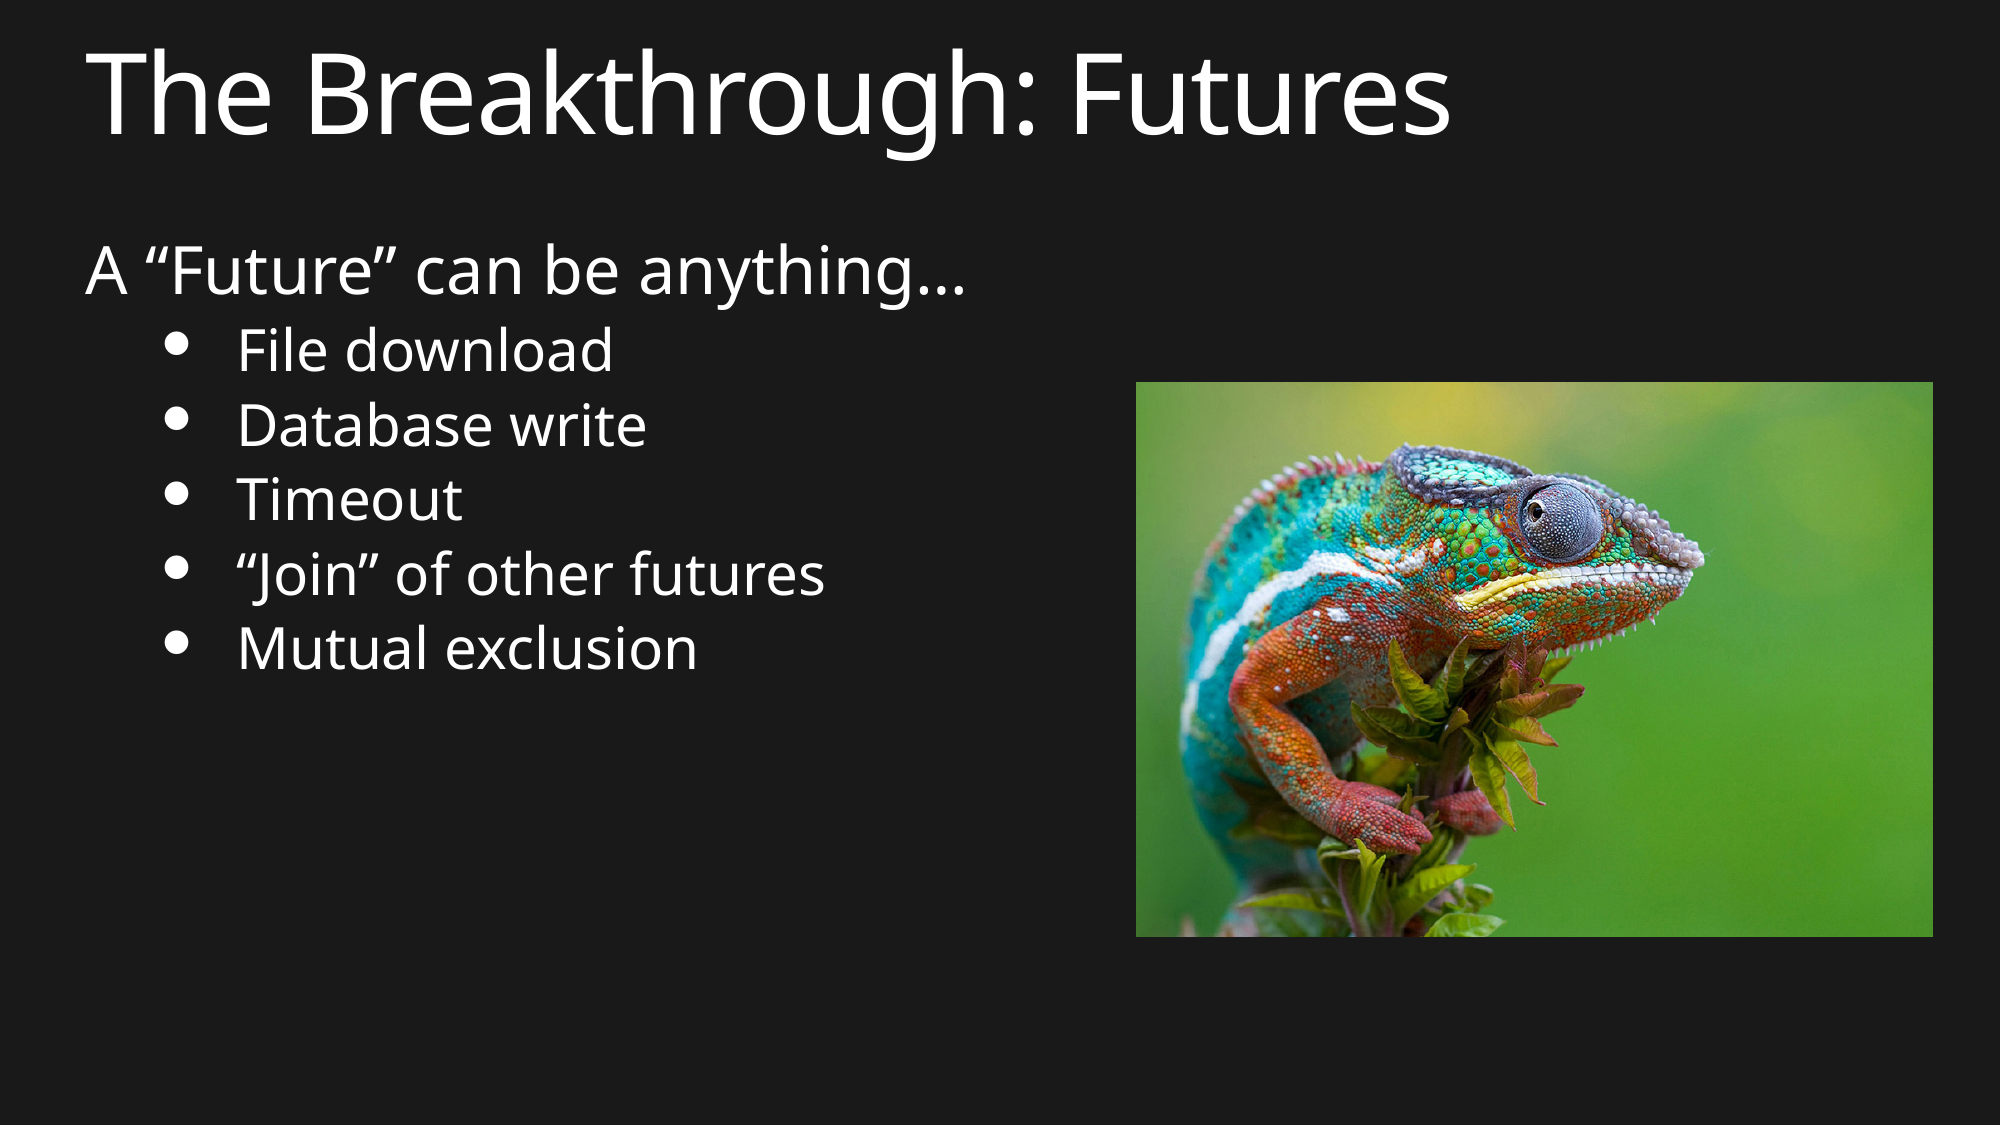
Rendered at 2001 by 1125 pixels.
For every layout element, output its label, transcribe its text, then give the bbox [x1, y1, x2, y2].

list A “Future” can be anything… File download Database write Timeout “Join” of other futures Mutual exclusion [85, 237, 1915, 699]
picture [1135, 381, 1933, 938]
title The Breakthrough: Futures [85, 37, 1915, 161]
